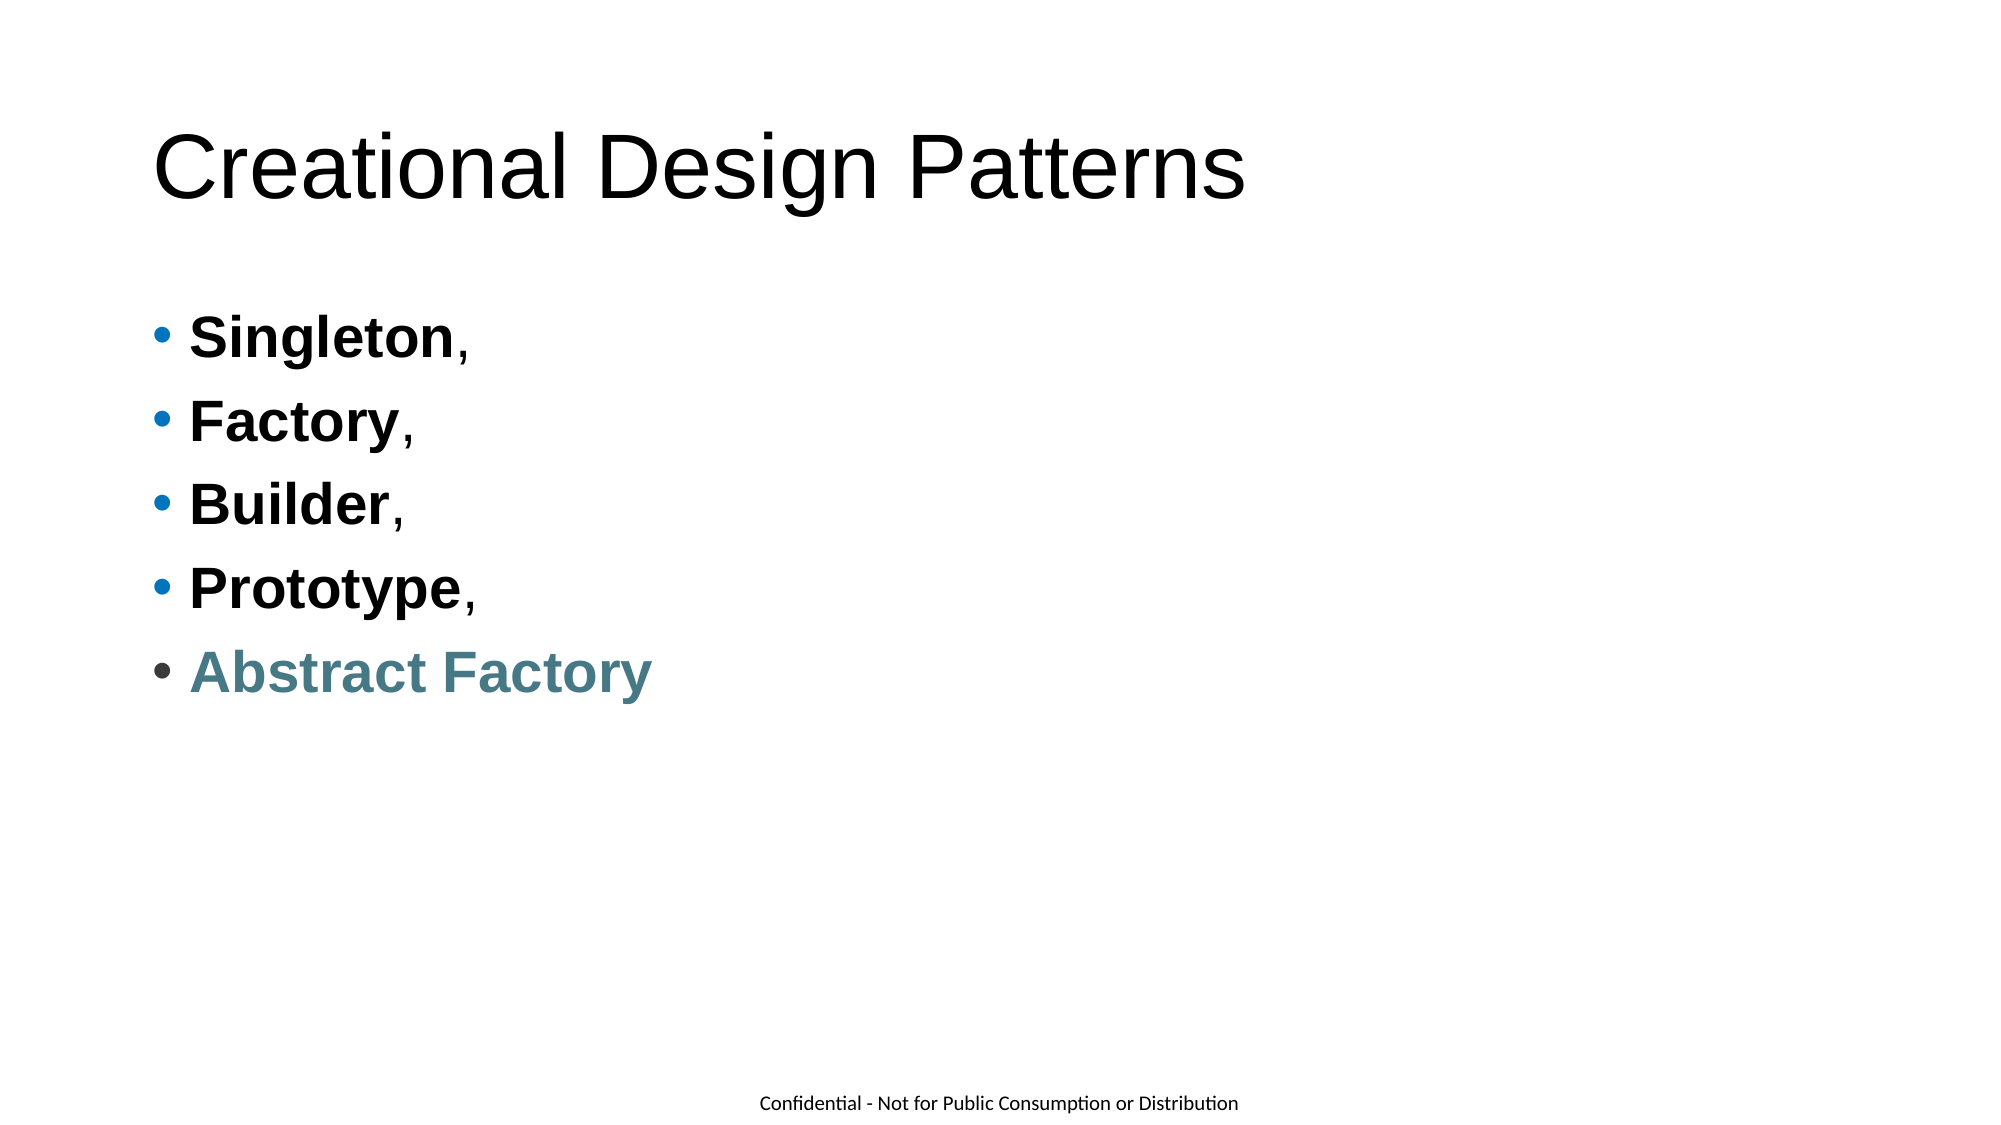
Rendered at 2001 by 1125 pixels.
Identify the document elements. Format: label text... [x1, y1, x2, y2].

title Creational Design Patterns [137, 59, 1863, 278]
list Singleton, Factory, Builder, Prototype, Abstract Factory [137, 299, 1863, 1014]
